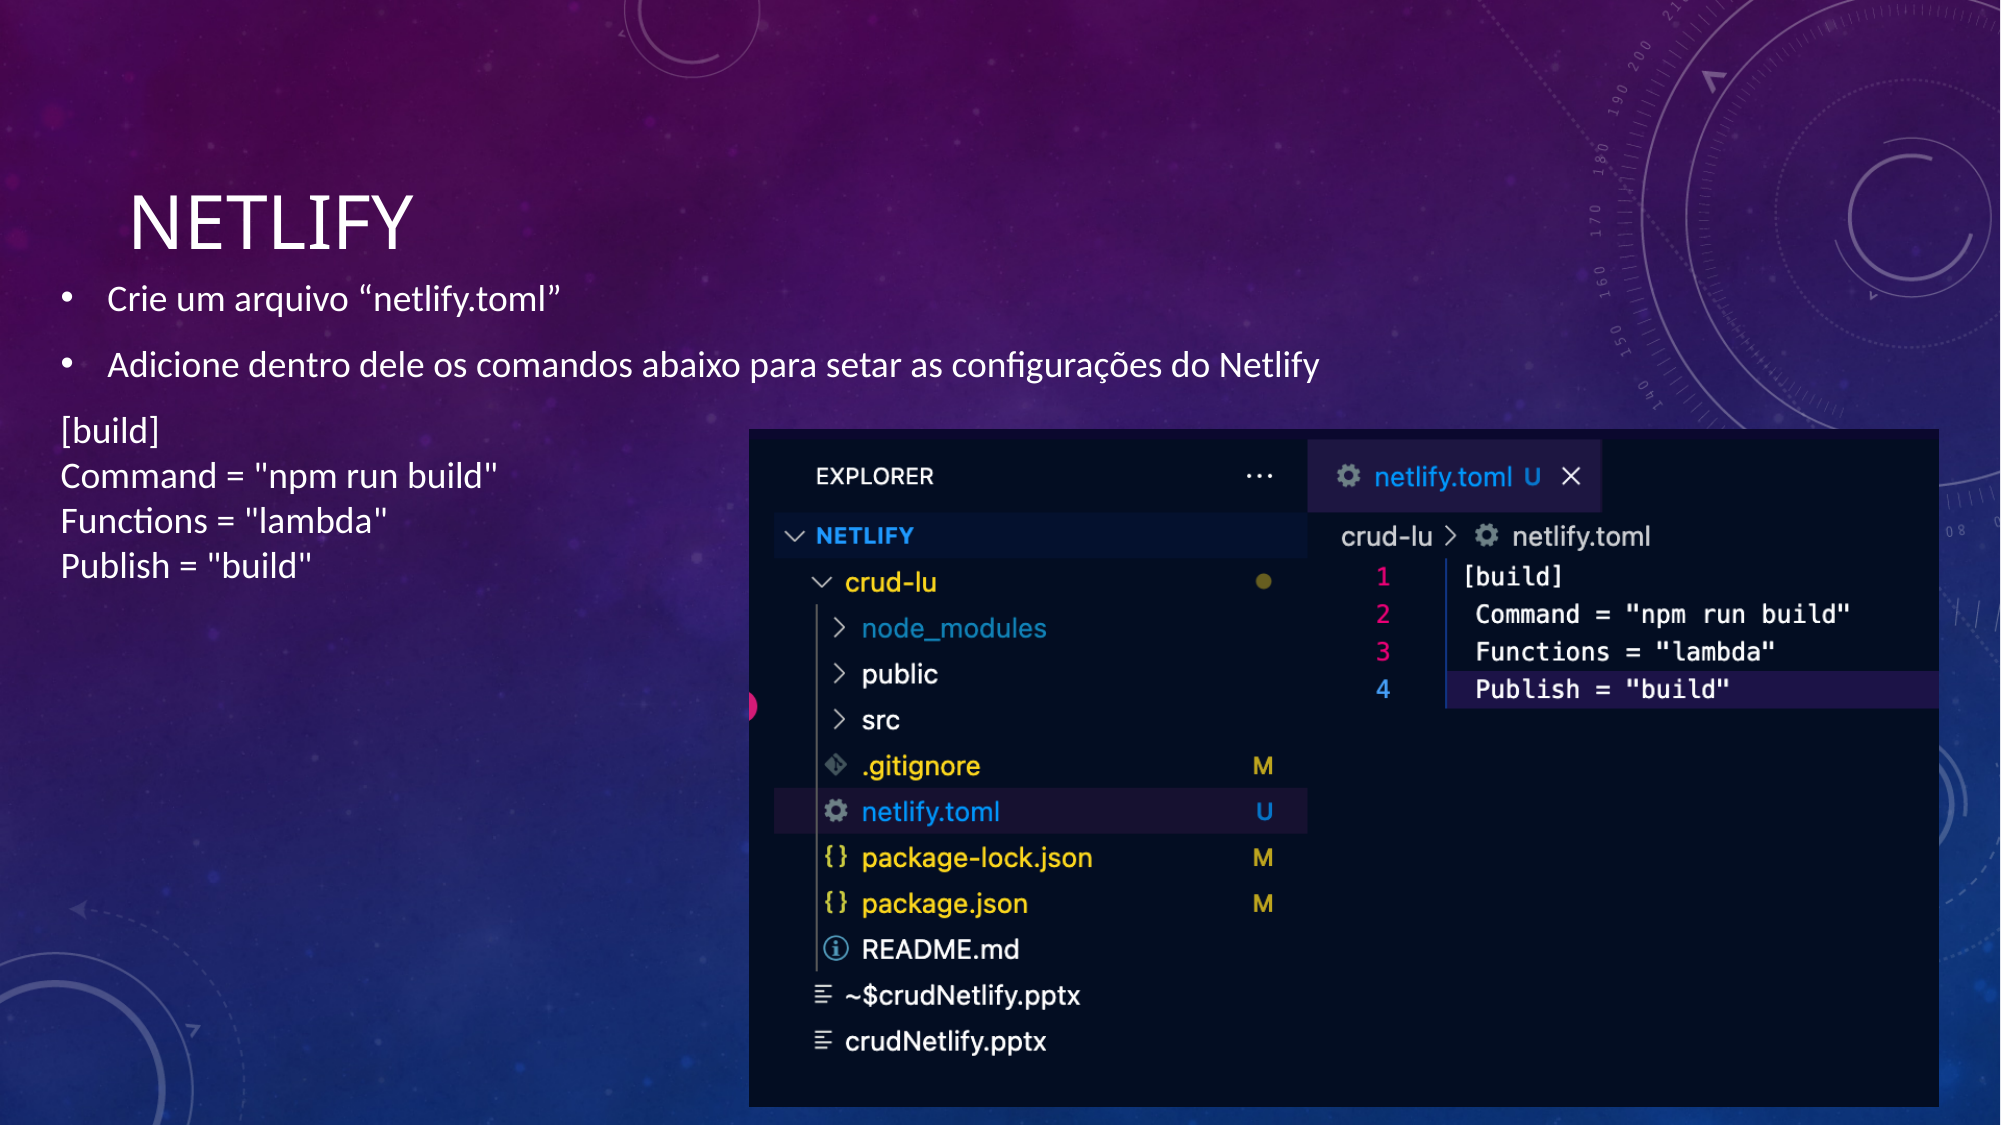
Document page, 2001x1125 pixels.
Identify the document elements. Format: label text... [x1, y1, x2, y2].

picture [0, 0, 2001, 1125]
title netlify [112, 99, 1775, 339]
list Crie um arquivo “netlify.toml” Adicione dentro dele os comandos abaixo para setar as configurações do Netlify [build] Command = "npm run build" Functions = "lambda" Publish = "build" [45, 219, 1708, 641]
